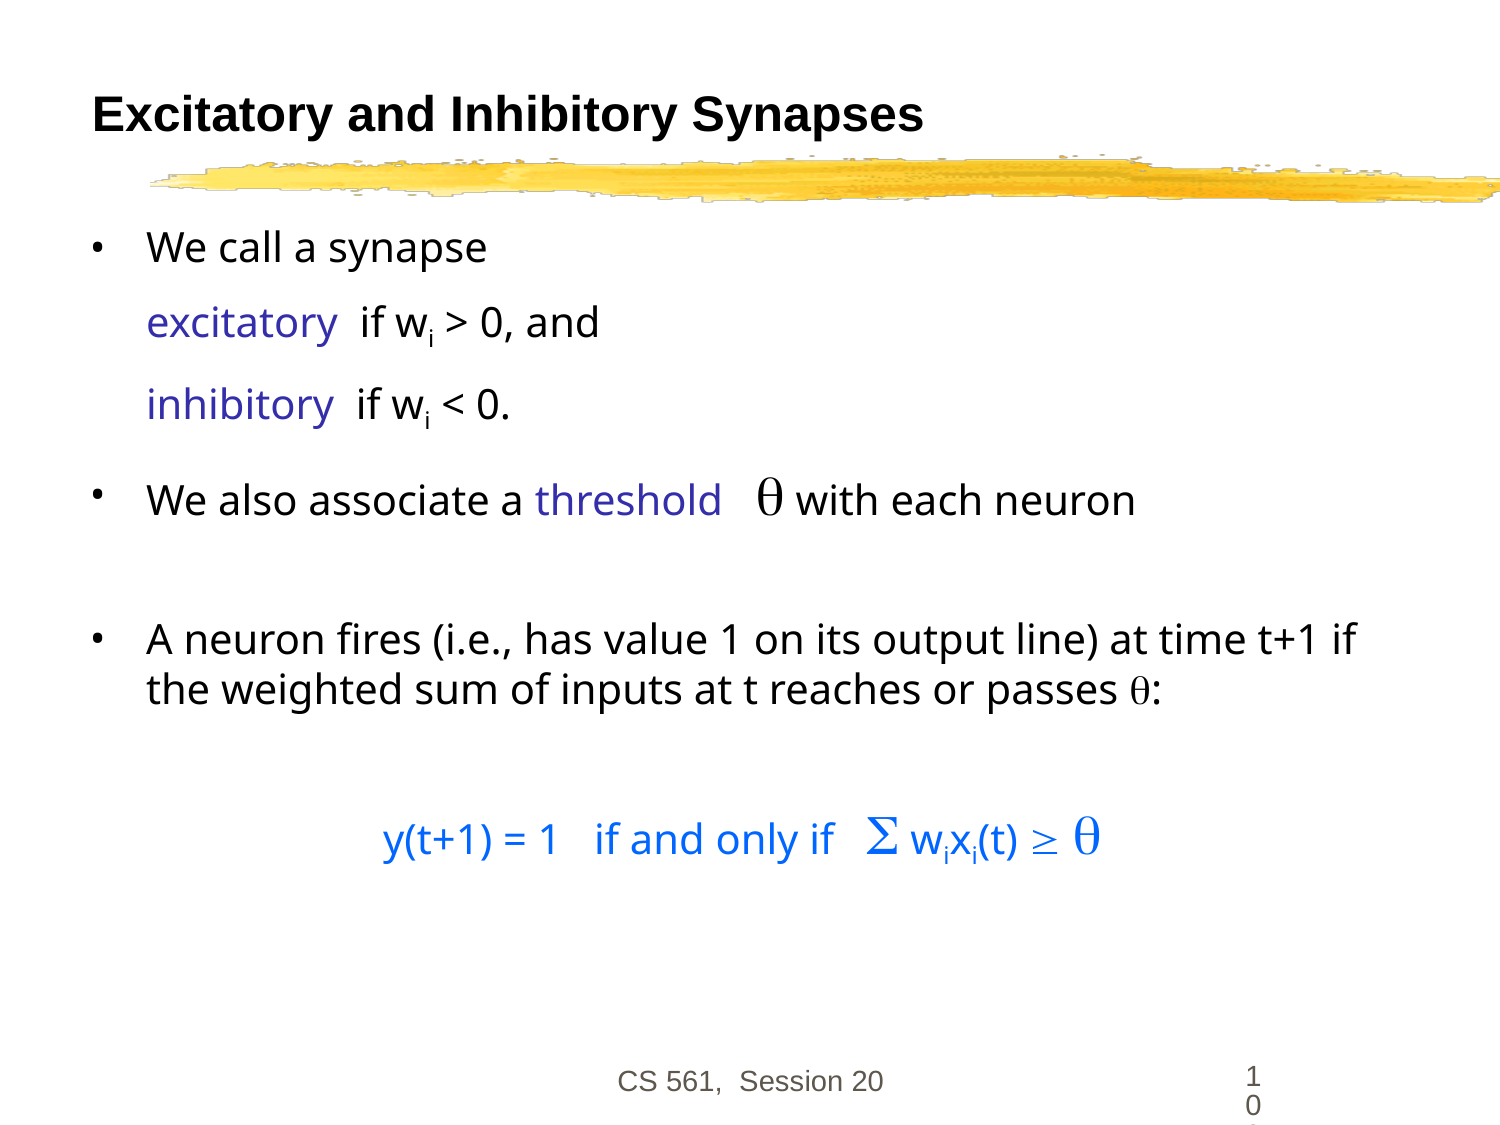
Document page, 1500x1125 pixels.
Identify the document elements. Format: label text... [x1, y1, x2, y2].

list We call a synapse excitatory if wi > 0, and inhibitory if wi < 0. We also associate a threshold θ with each neuron A neuron fires (i.e., has value 1 on its output line) at time t+1 if the weighted sum of inputs at t reaches or passes θ: y(t+1) = 1 if and only if Σ wixi(t) ≥ θ [74, 211, 1418, 1125]
title Excitatory and Inhibitory Synapses [76, 0, 1416, 151]
picture [149, 149, 1500, 213]
